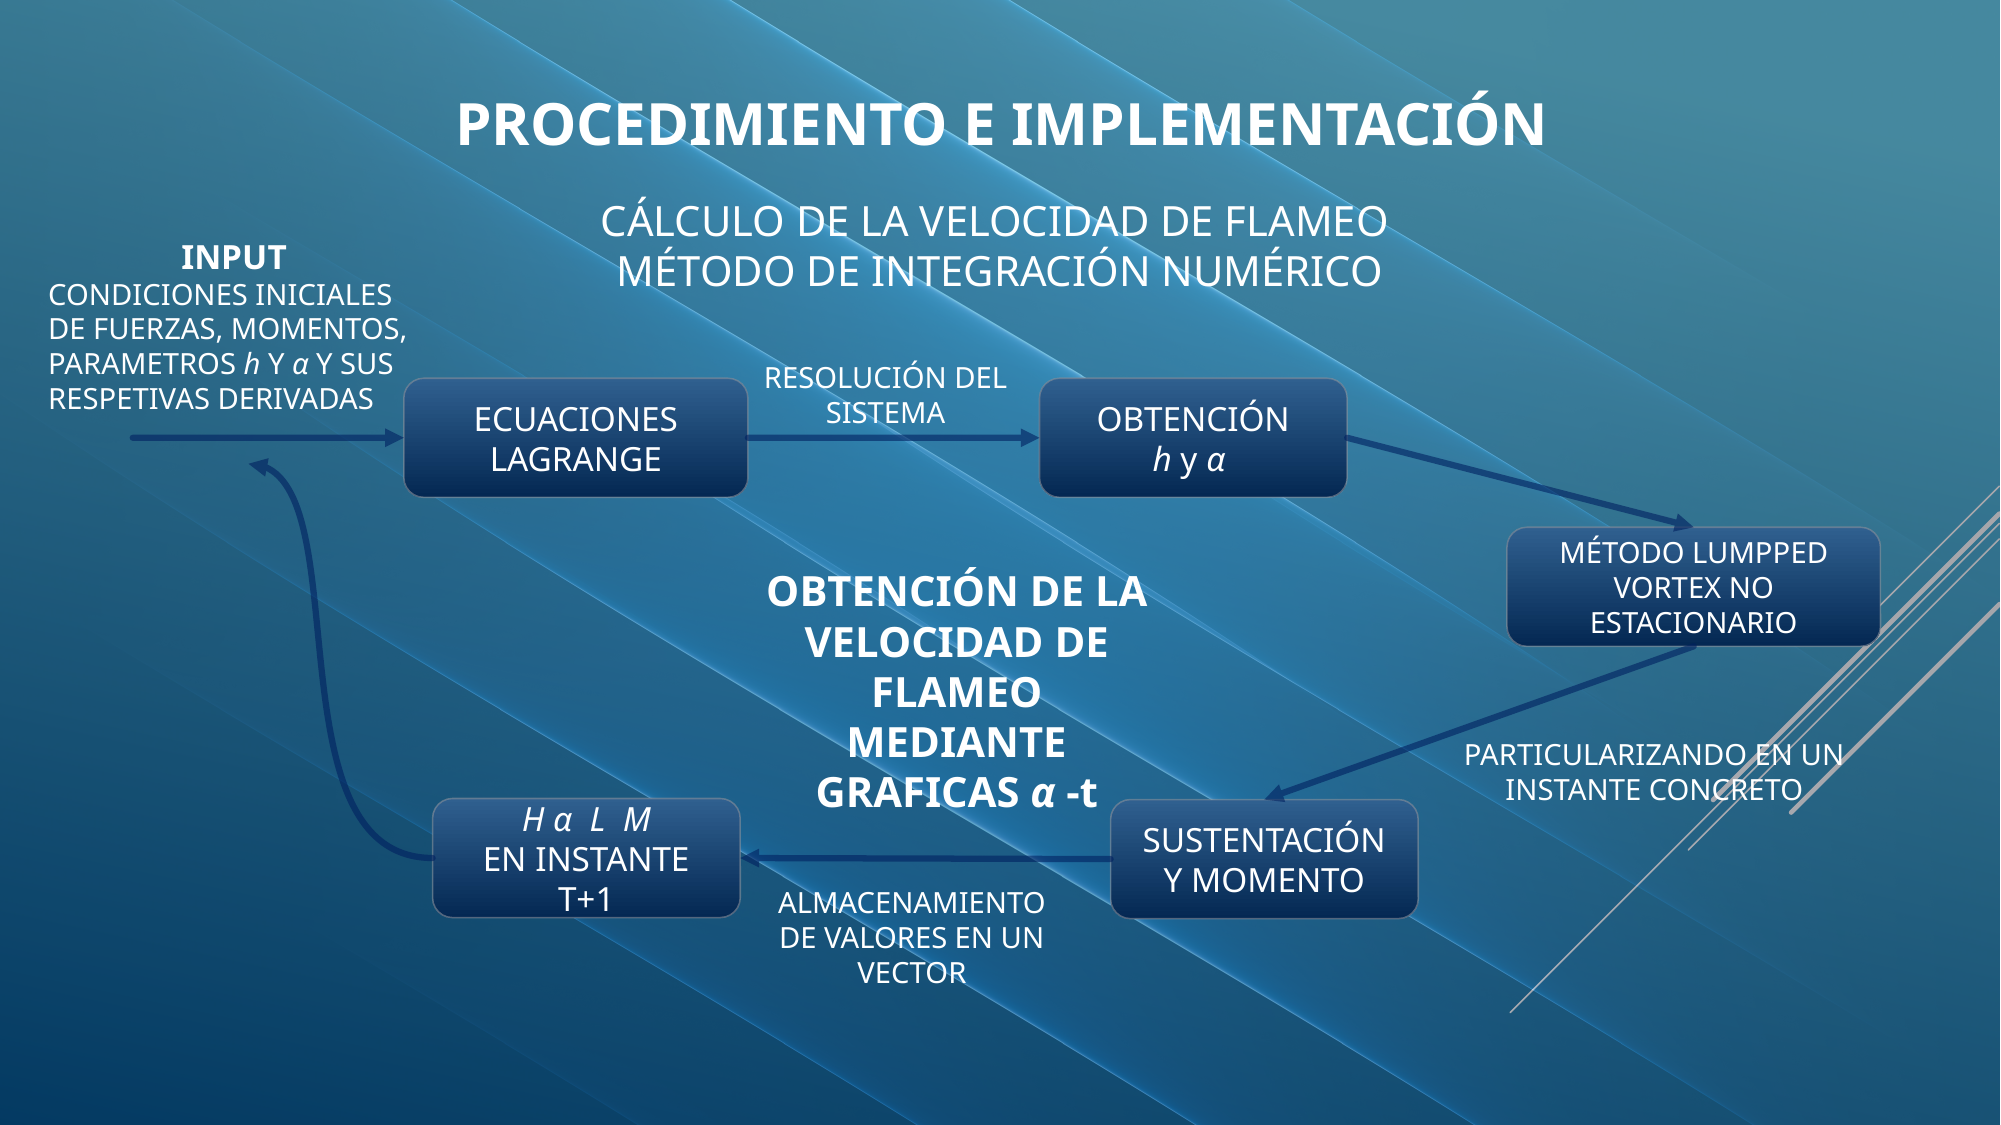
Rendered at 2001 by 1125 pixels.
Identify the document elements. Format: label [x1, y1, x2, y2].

text_box [1347, 437, 1694, 528]
picture [0, 0, 2000, 1125]
text_box [248, 463, 433, 859]
text_box [1264, 646, 1694, 800]
